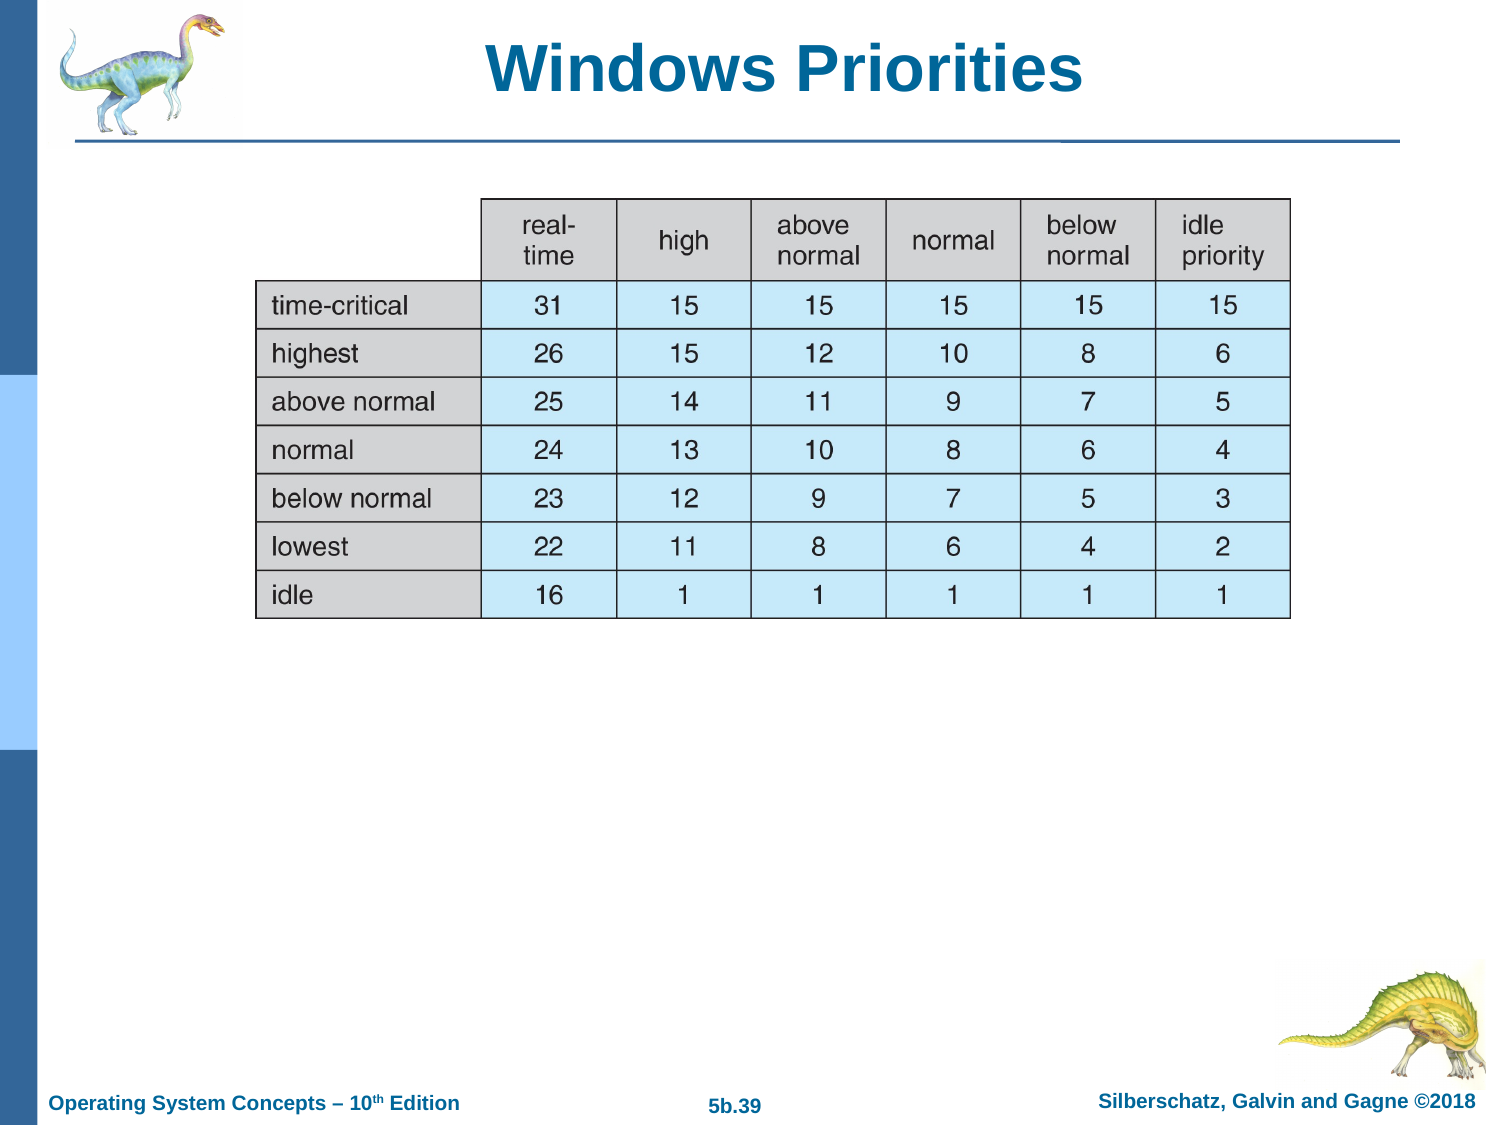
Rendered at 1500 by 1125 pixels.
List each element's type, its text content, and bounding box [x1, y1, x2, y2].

picture [1275, 959, 1486, 1090]
picture [254, 198, 1292, 619]
picture [46, 0, 243, 149]
title Windows Priorities [145, 18, 1425, 113]
